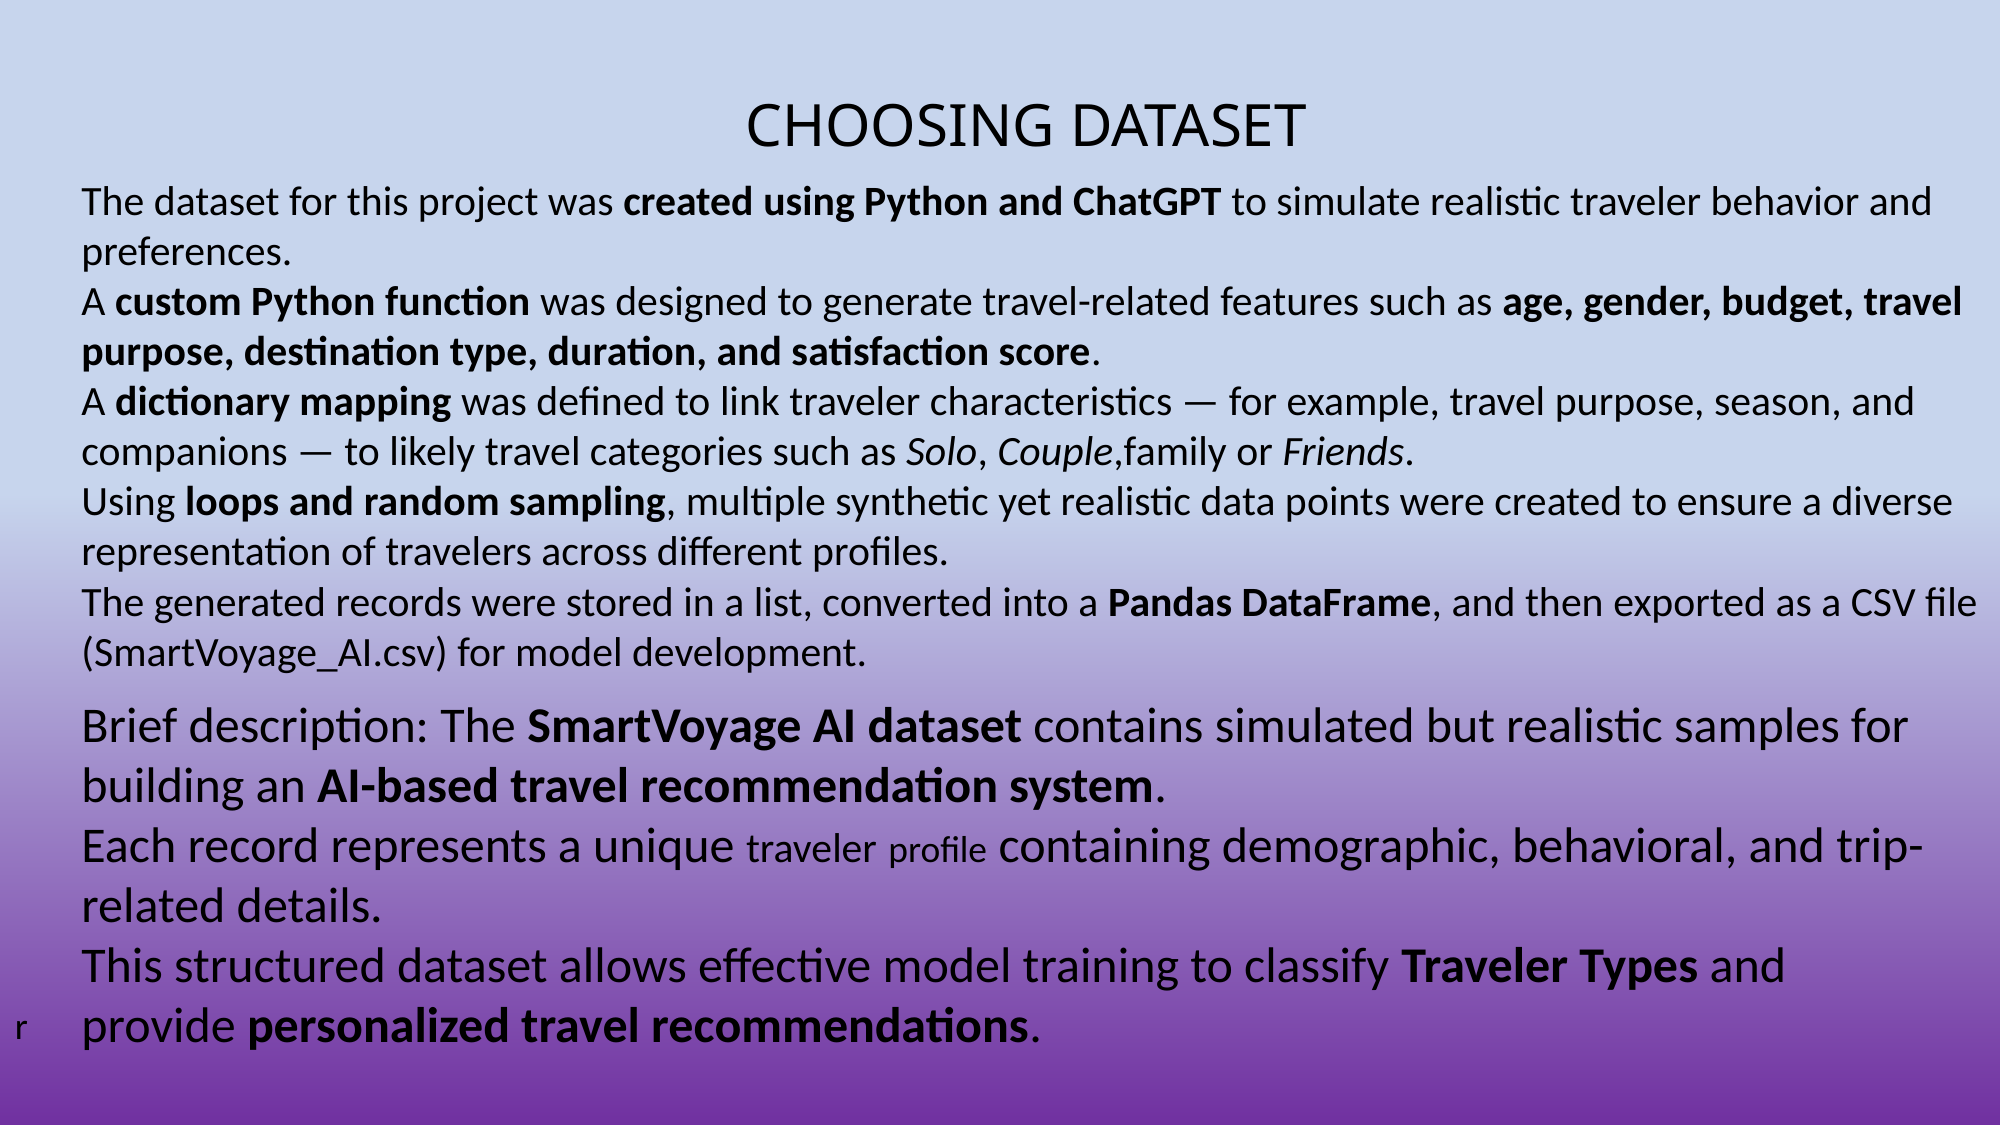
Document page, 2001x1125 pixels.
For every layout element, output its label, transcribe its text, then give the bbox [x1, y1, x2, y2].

text_box CHOOSING DATASET [564, 80, 1489, 166]
text_box Brief description: The SmartVoyage AI dataset contains simulated but realistic samples for building an AI-based travel recommendation system. Each record represents a unique traveler profile containing demographic, behavioral, and trip-related details. This structured dataset allows effective model training to classify Traveler Types and provide personalized travel recommendations. [66, 685, 1941, 1060]
text_box r [0, 994, 66, 1055]
text_box The dataset for this project was created using Python and ChatGPT to simulate realistic traveler behavior and preferences. A custom Python function was designed to generate travel-related features such as age, gender, budget, travel purpose, destination type, duration, and satisfaction score. A dictionary mapping was defined to link traveler characteristics — for example, travel purpose, season, and companions — to likely travel categories such as Solo, Couple,family or Friends. Using loops and random sampling, multiple synthetic yet realistic data points were created to ensure a diverse representation of travelers across different profiles. The generated records were stored in a list, converted into a Pandas DataFrame, and then exported as a CSV file (SmartVoyage_AI.csv) for model development. [66, 166, 2000, 682]
